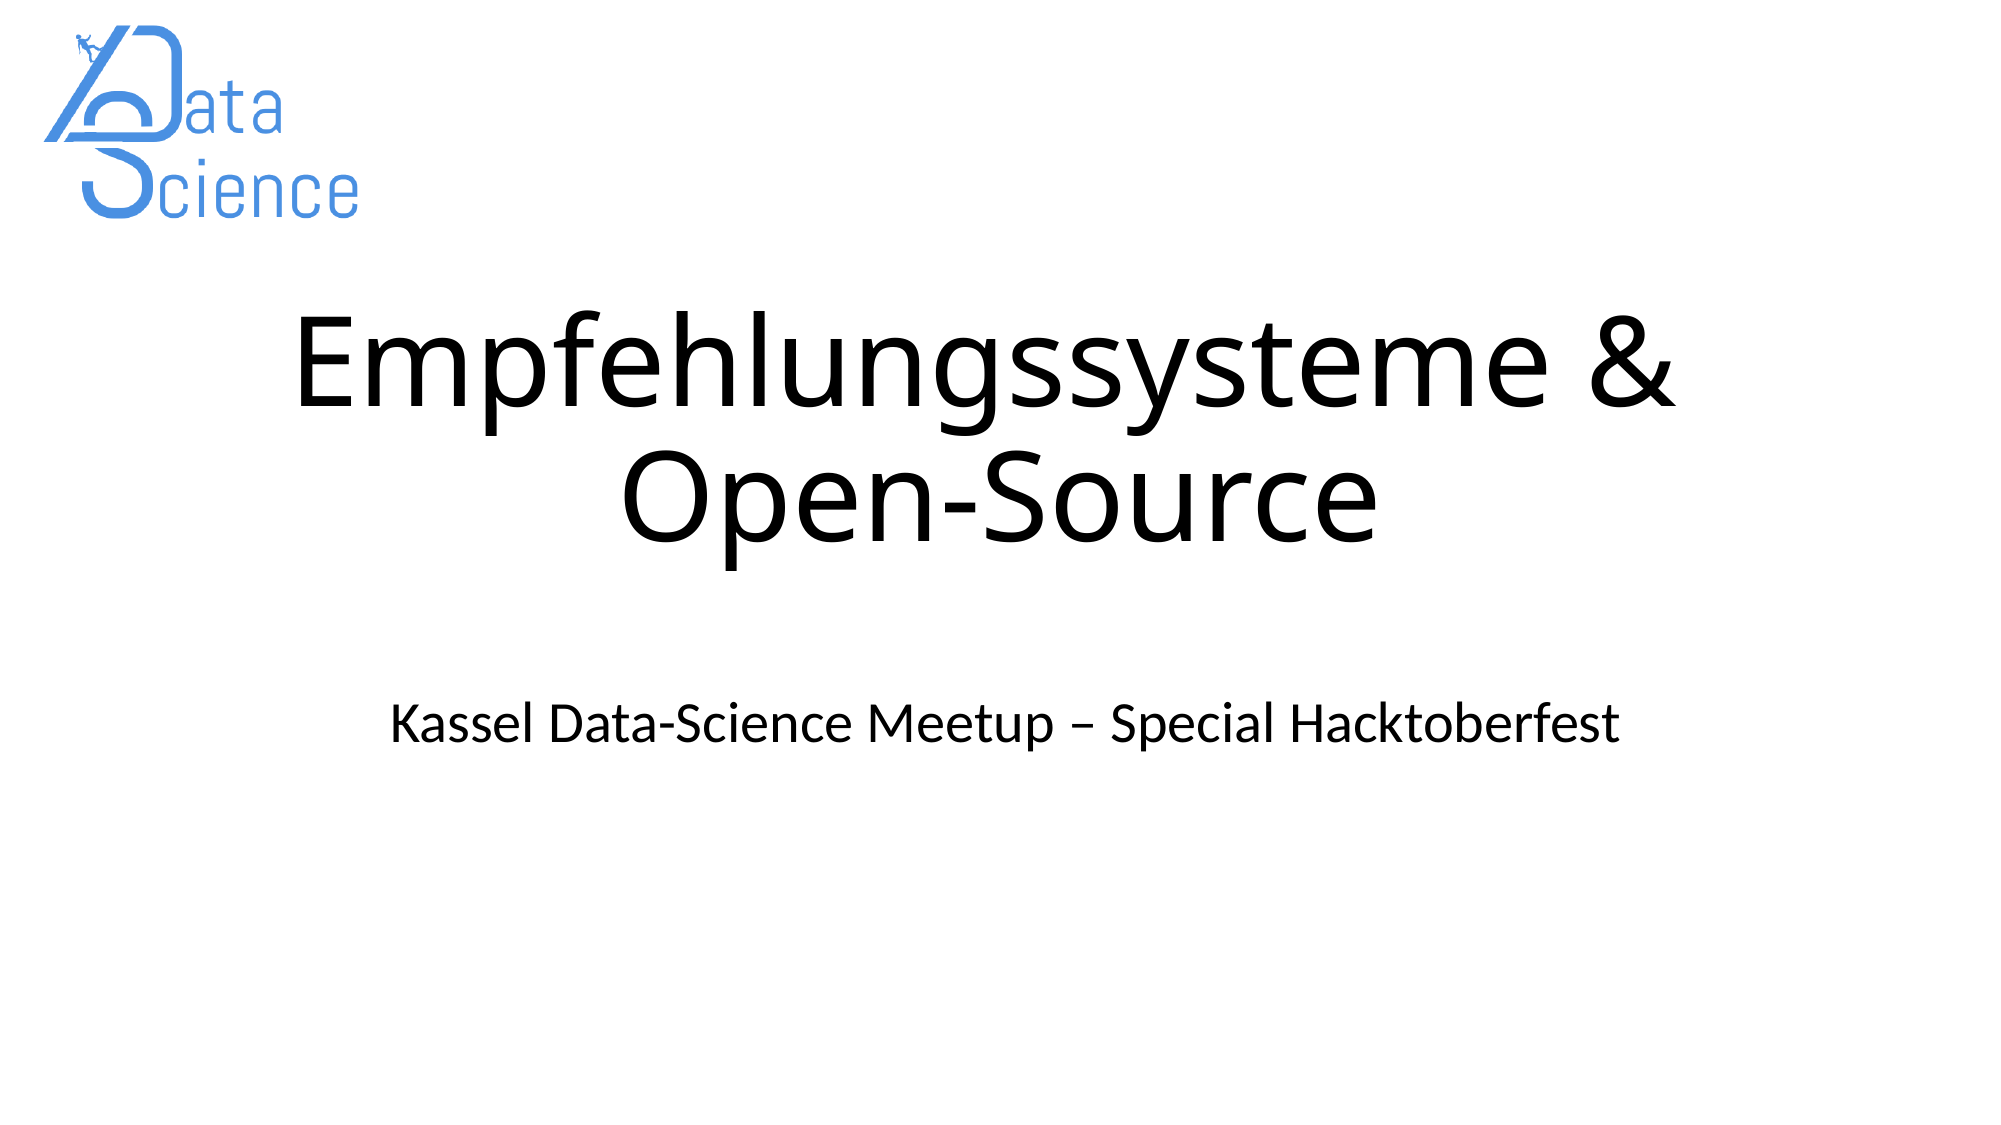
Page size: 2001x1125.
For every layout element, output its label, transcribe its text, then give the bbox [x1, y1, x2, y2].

text_box Kassel Data-Science Meetup – Special Hacktoberfest [375, 677, 1637, 762]
picture [29, 18, 369, 228]
title Empfehlungssysteme & Open-Source [249, 184, 1750, 576]
